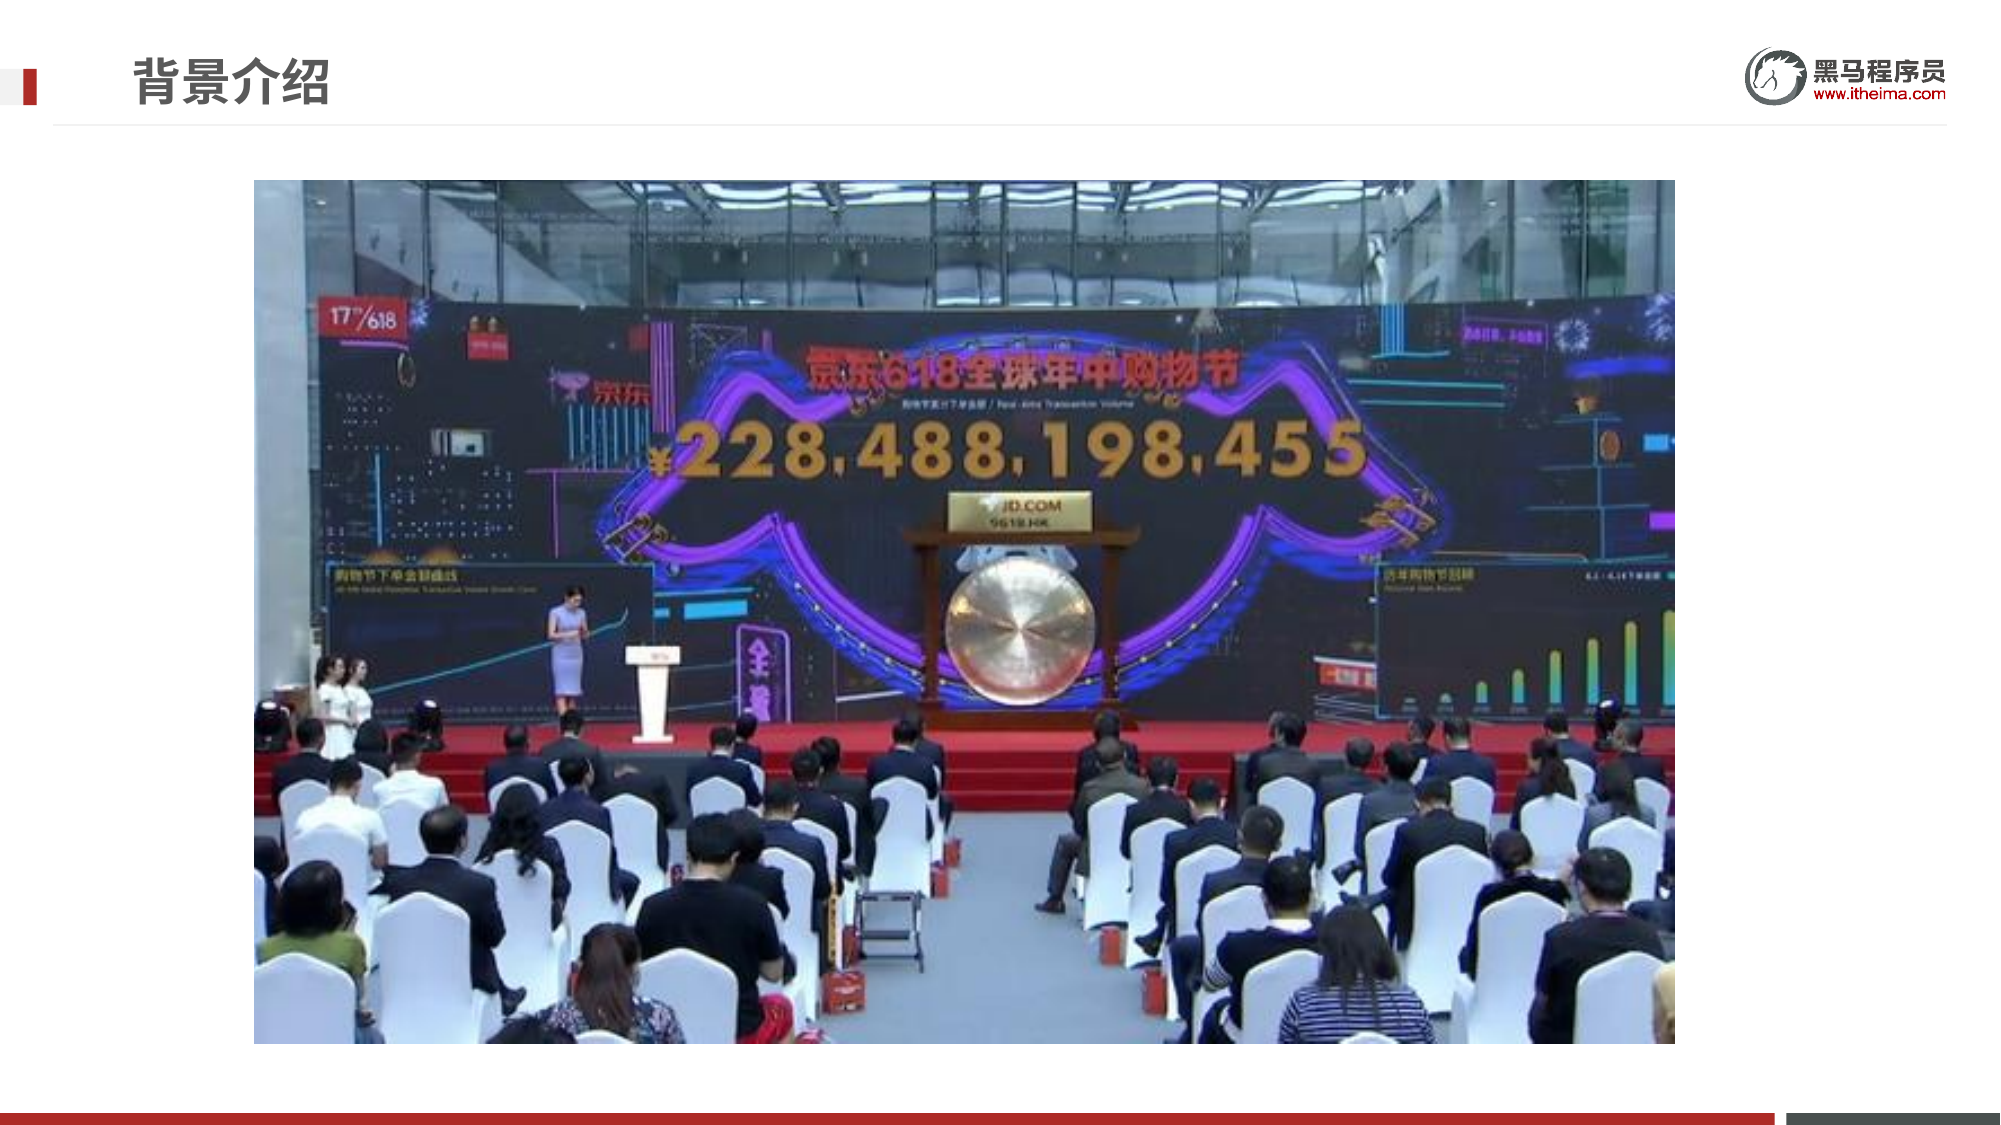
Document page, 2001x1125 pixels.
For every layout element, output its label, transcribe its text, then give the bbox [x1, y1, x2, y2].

picture [254, 180, 1675, 1045]
title 背景介绍 [116, 38, 1556, 124]
picture [1744, 46, 1946, 106]
